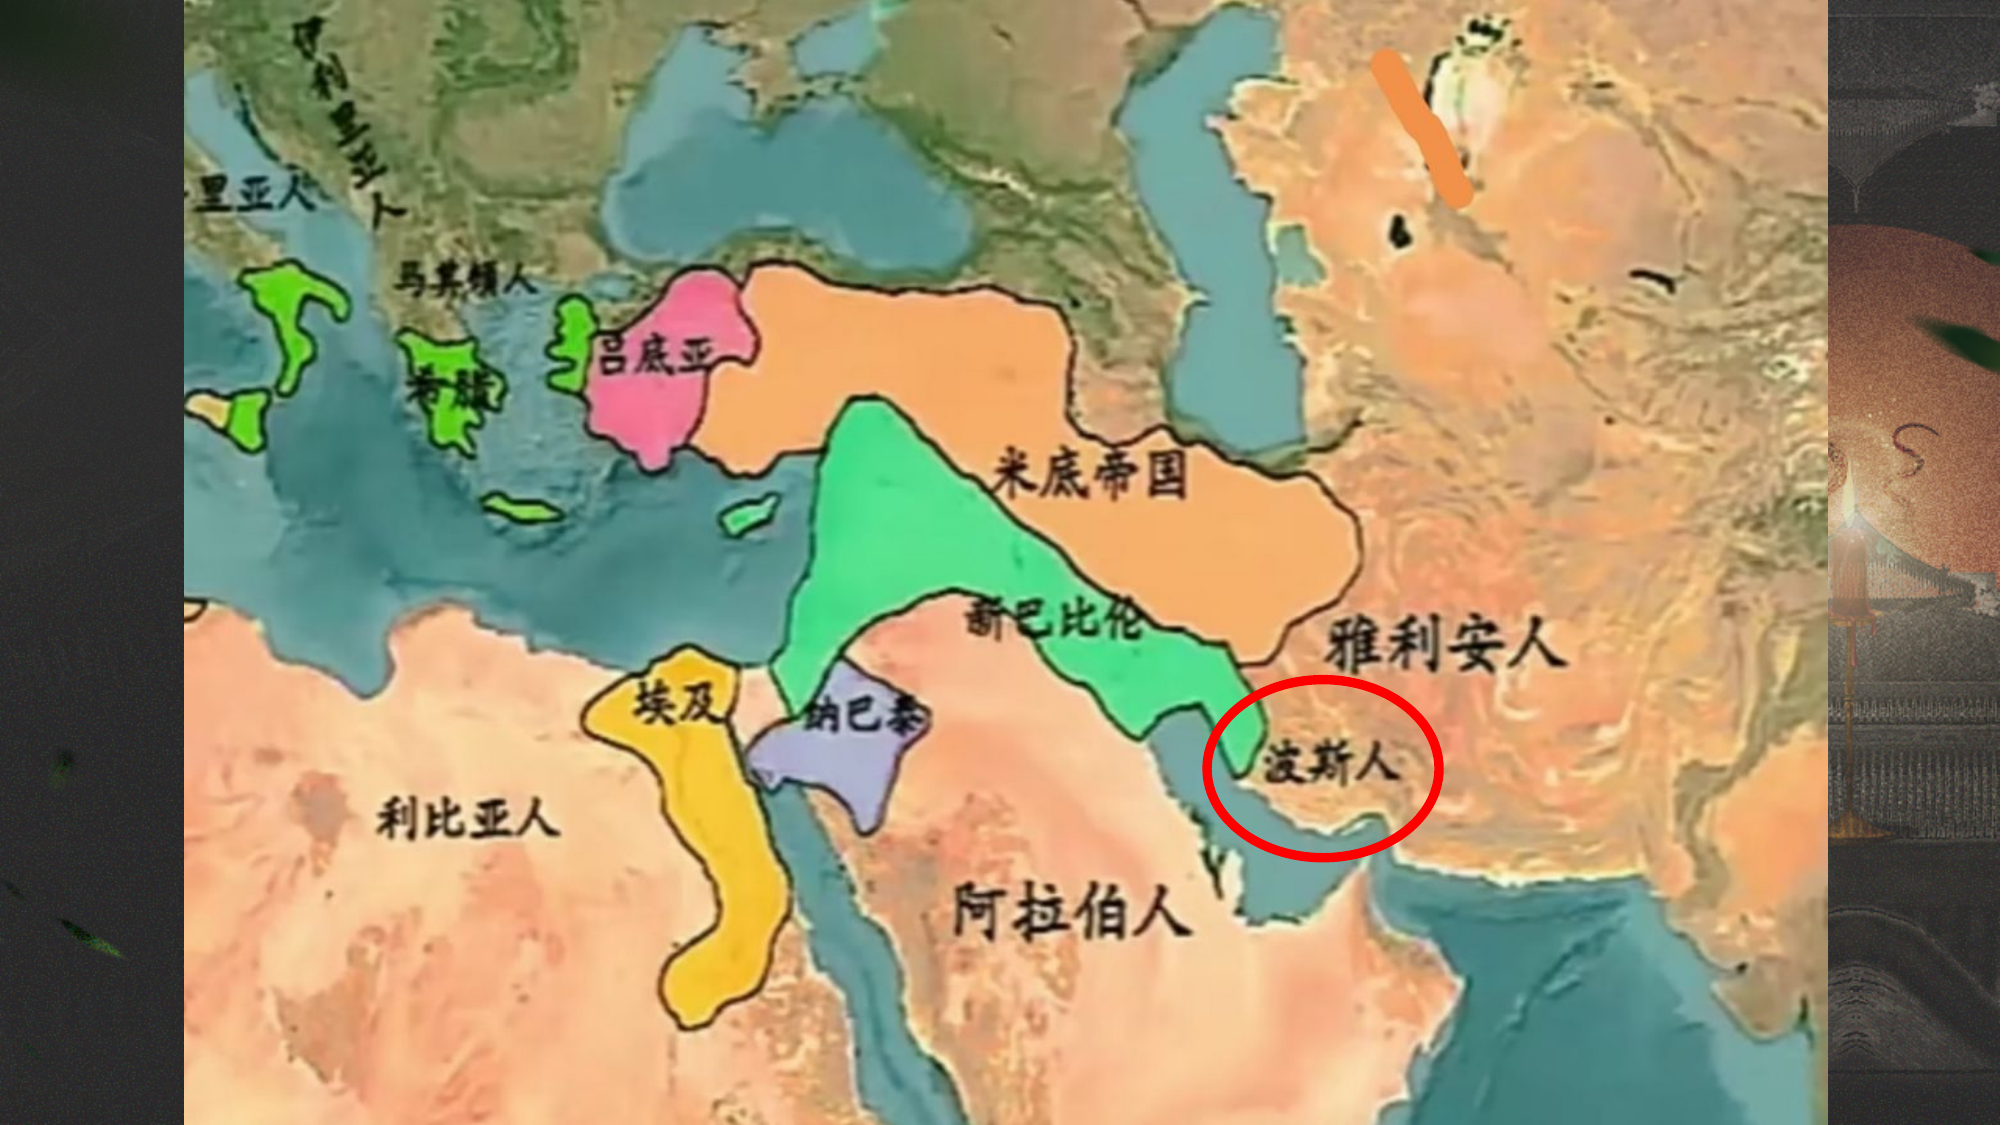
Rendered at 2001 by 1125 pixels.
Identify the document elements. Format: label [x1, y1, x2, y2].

picture [0, 0, 184, 1125]
picture [1828, 0, 2000, 1125]
list [184, 0, 1828, 1125]
